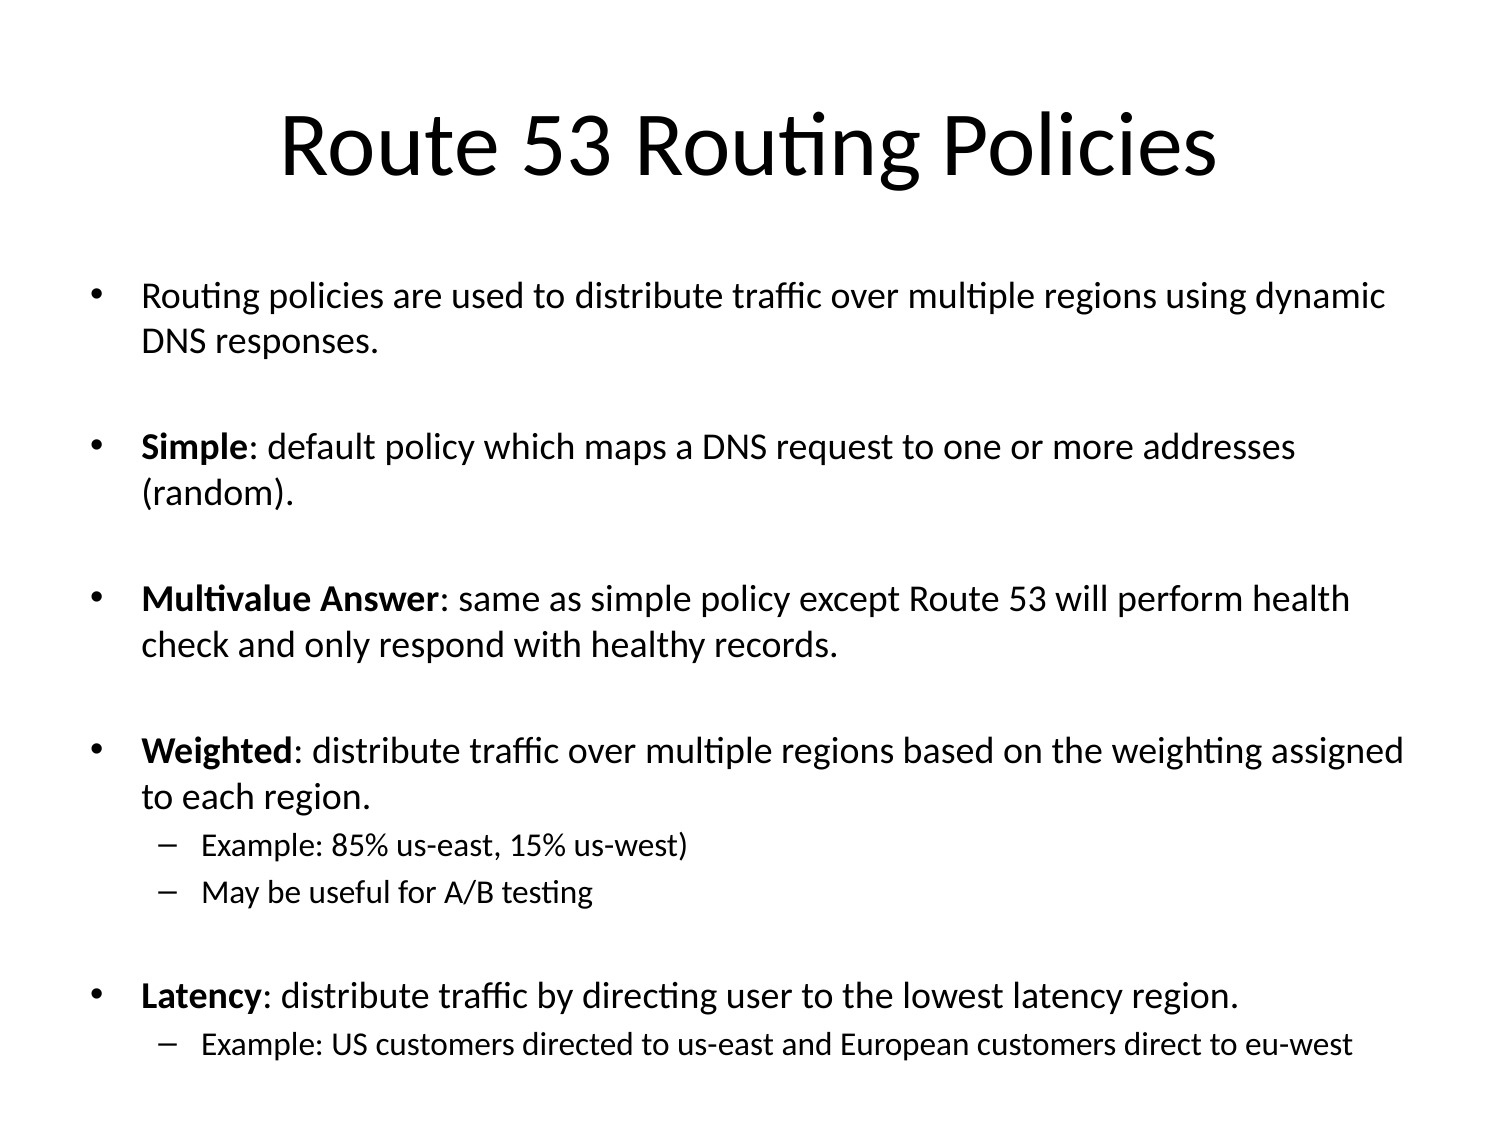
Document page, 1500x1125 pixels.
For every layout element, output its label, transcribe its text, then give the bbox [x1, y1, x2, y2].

title Route 53 Routing Policies [75, 45, 1425, 233]
list Routing policies are used to distribute traffic over multiple regions using dynamic DNS responses. Simple: default policy which maps a DNS request to one or more addresses (random). Multivalue Answer: same as simple policy except Route 53 will perform health check and only respond with healthy records. Weighted: distribute traffic over multiple regions based on the weighting assigned to each region. Example: 85% us-east, 15% us-west) May be useful for A/B testing Latency: distribute traffic by directing user to the lowest latency region. Example: US customers directed to us-east and European customers direct to eu-west [75, 262, 1425, 1080]
